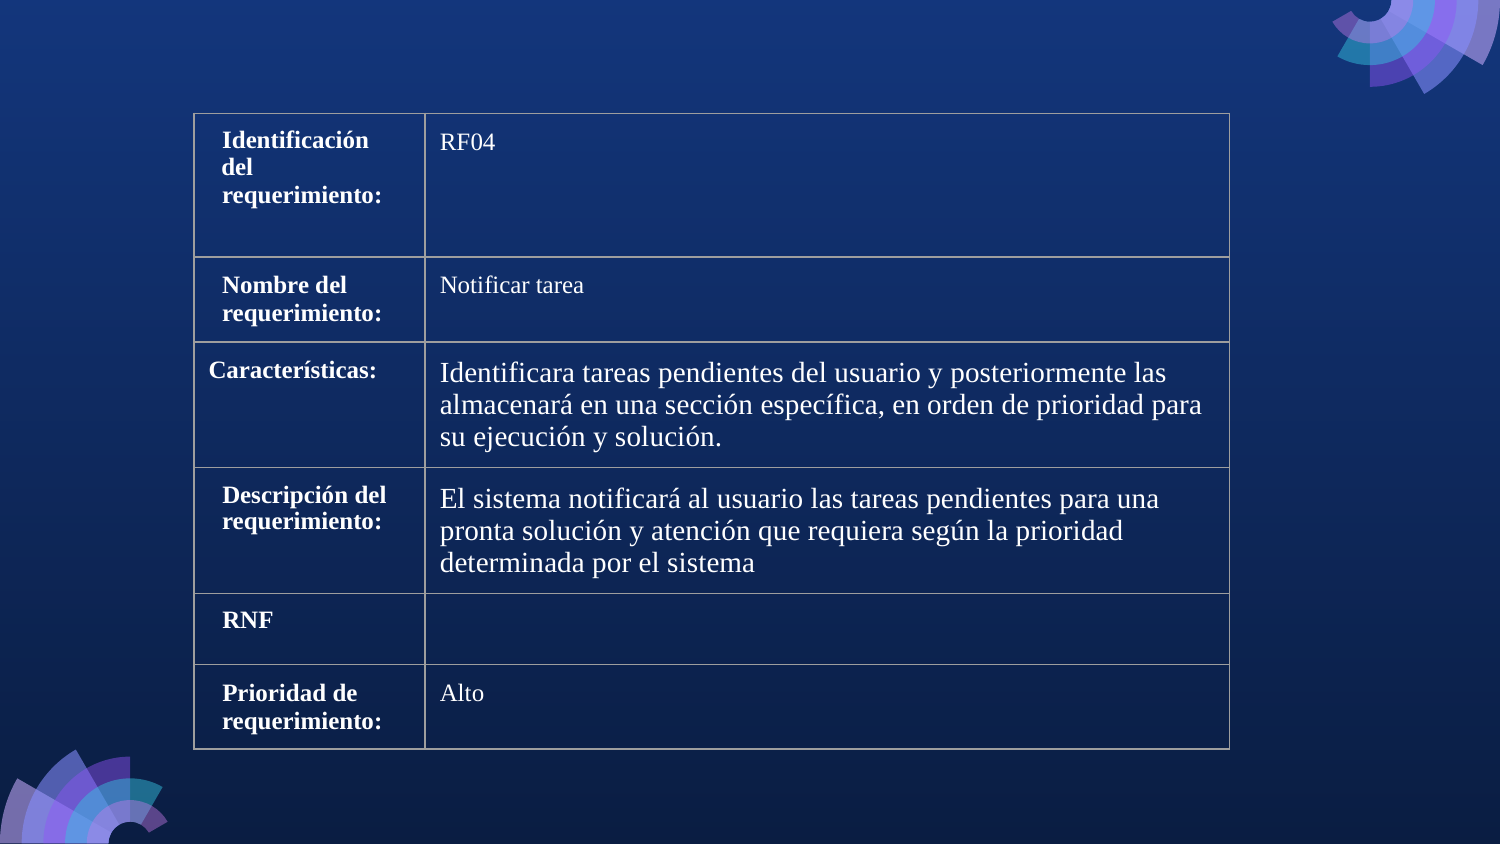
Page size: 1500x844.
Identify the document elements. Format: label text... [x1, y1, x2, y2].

table_cell El sistema notificará al usuario las tareas pendientes para una pronta solución y atención que requiera según la prioridad determinada por el sistema [426, 468, 1229, 593]
table_cell Notificar tarea [426, 258, 1229, 341]
table_cell RNF [195, 594, 424, 664]
table_cell Descripción del requerimiento: [195, 468, 424, 593]
table_cell Alto [426, 665, 1229, 748]
table_cell [426, 594, 1229, 664]
table_cell Características: [195, 343, 424, 467]
table_header RF04 [426, 114, 1229, 256]
table_cell Prioridad de requerimiento: [195, 665, 424, 748]
table_header Identificación del requerimiento: [195, 114, 424, 256]
table_cell Nombre del requerimiento: [195, 258, 424, 341]
table_cell Identificara tareas pendientes del usuario y posteriormente las almacenará en una sección específica, en orden de prioridad para su ejecución y solución. [426, 343, 1229, 467]
